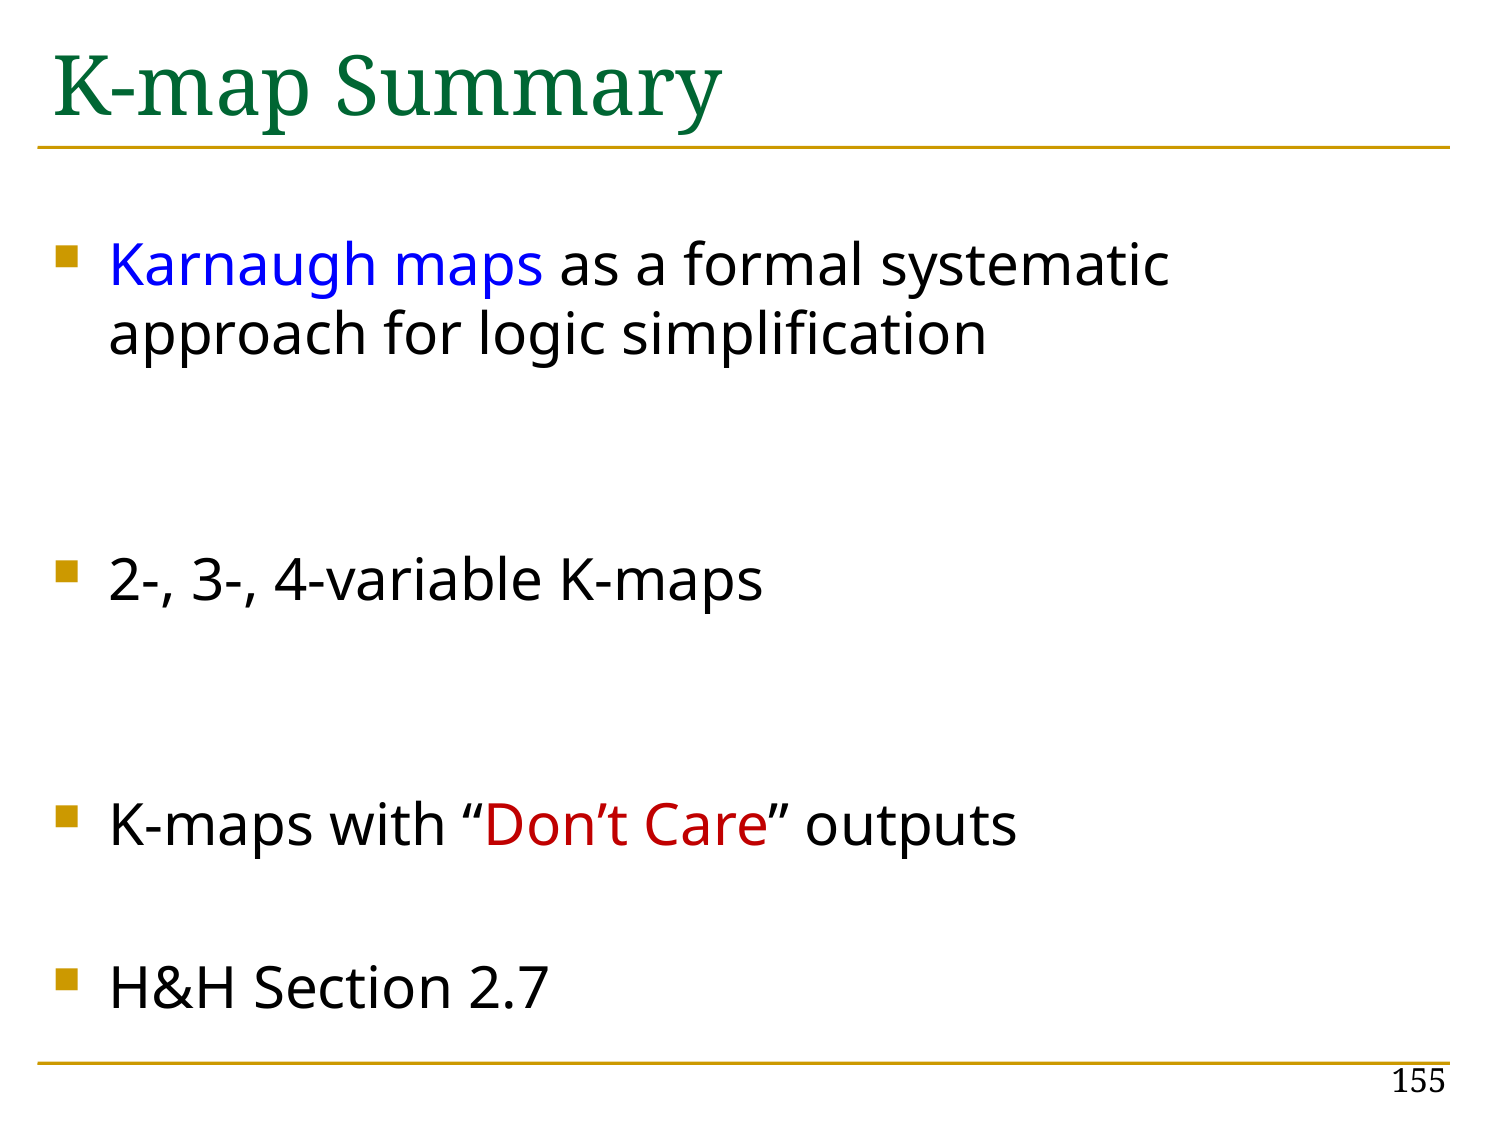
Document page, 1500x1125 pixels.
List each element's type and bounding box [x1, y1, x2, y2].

title [37, 24, 1450, 147]
list [37, 147, 1450, 1007]
slide_number [1111, 1036, 1462, 1112]
